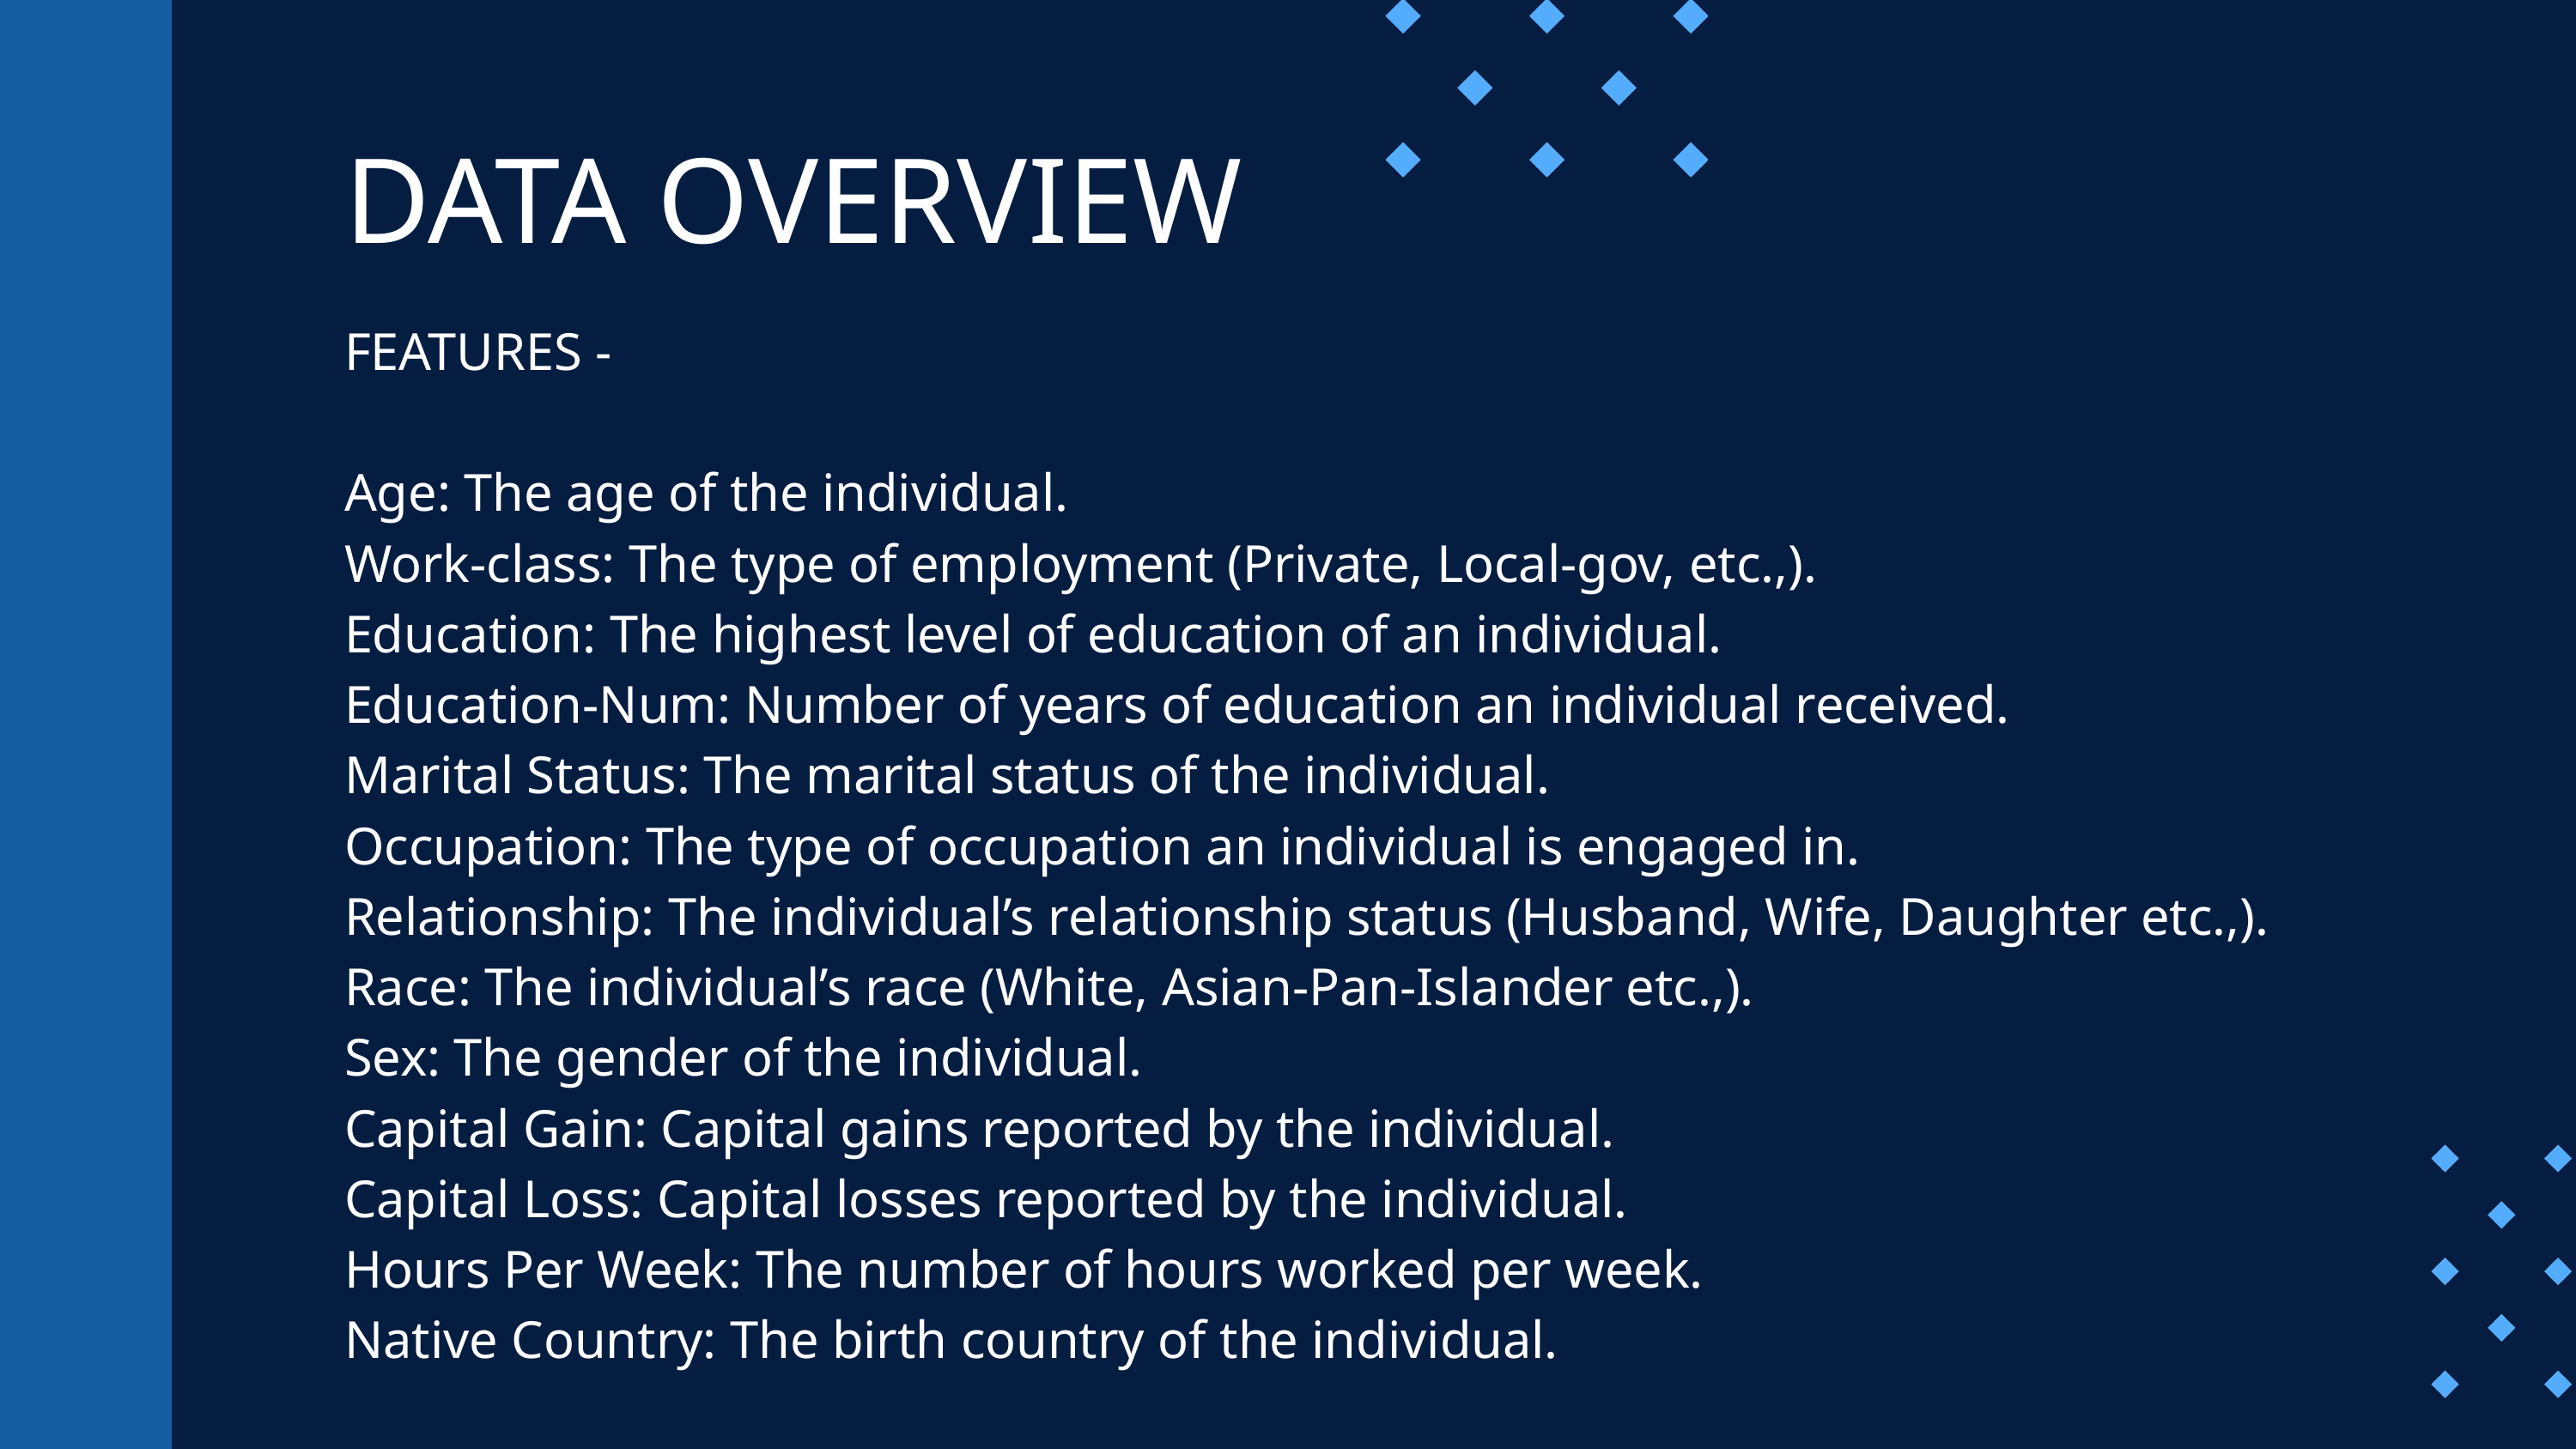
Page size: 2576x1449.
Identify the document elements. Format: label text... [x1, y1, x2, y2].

text_box [1385, 0, 1709, 178]
text_box FEATURES - Age: The age of the individual. Work-class: The type of employment (Private, Local-gov, etc.,). Education: The highest level of education of an individual. Education-Num: Number of years of education an individual received. Marital Status: The marital status of the individual. Occupation: The type of occupation an individual is engaged in. Relationship: The individual’s relationship status (Husband, Wife, Daughter etc.,). Race: The individual’s race (White, Asian-Pan-Islander etc.,). Sex: The gender of the individual. Capital Gain: Capital gains reported by the individual. Capital Loss: Capital losses reported by the individual. Hours Per Week: The number of hours worked per week. Native Country: The birth country of the individual. [344, 309, 2426, 1369]
text_box [2431, 1144, 2576, 1398]
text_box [0, 0, 172, 1449]
text_box DATA OVERVIEW [344, 125, 1529, 267]
